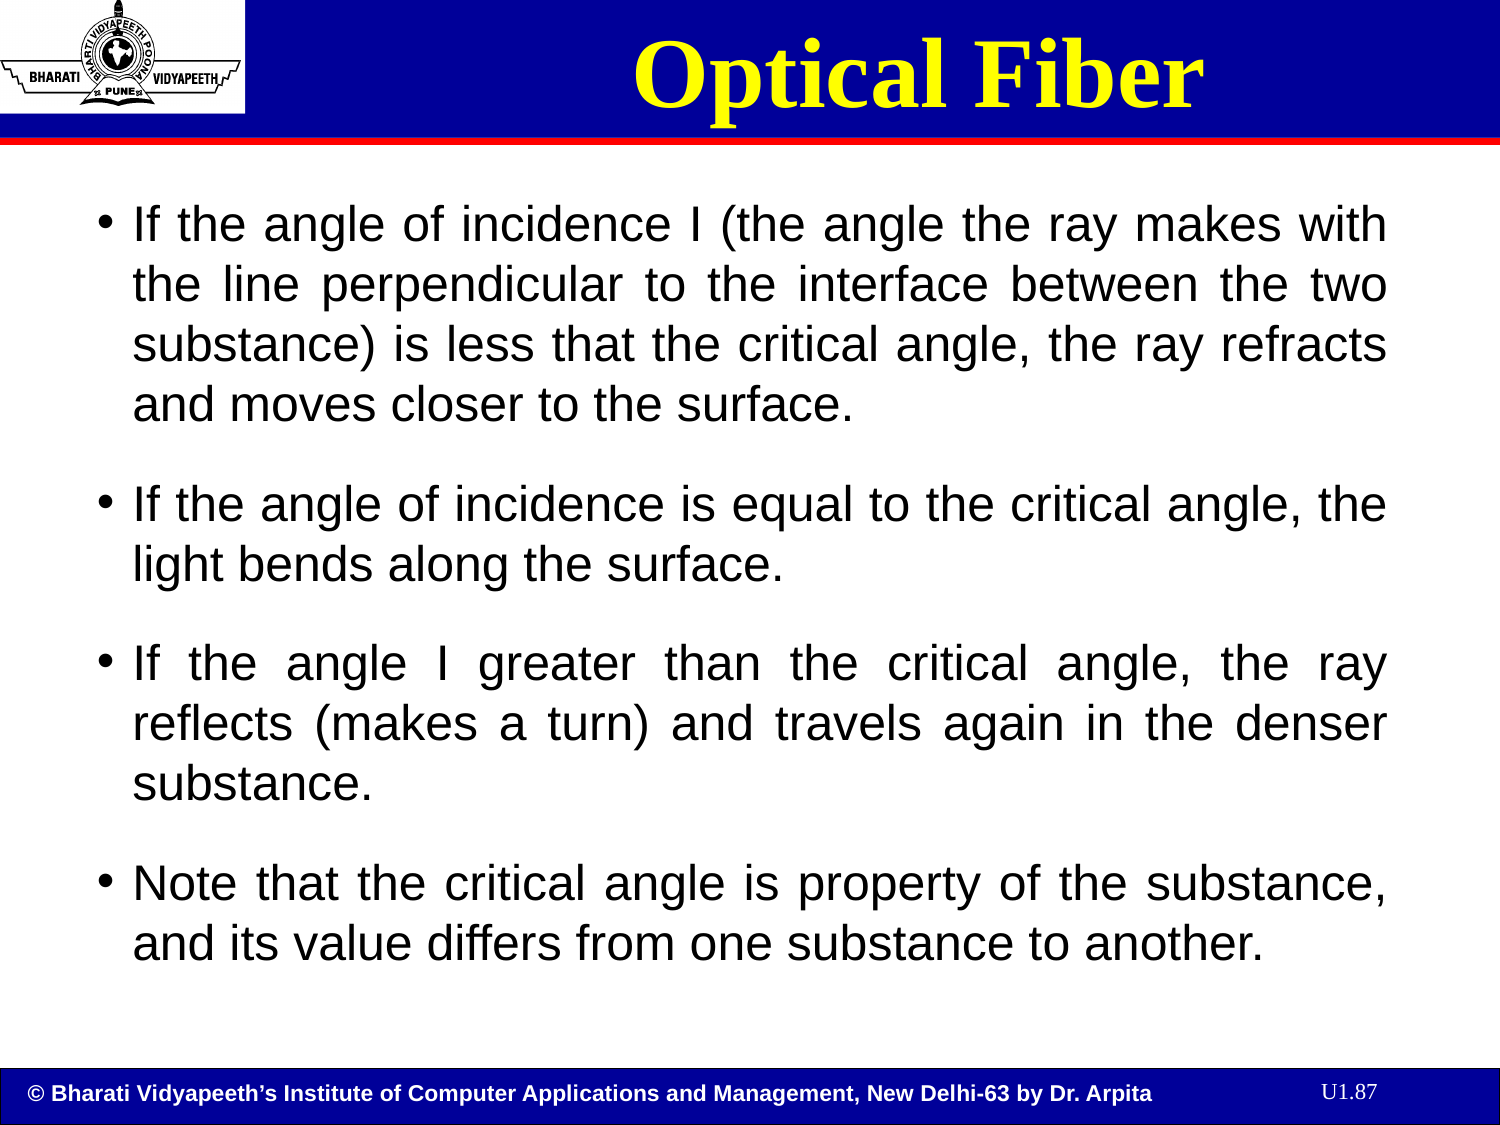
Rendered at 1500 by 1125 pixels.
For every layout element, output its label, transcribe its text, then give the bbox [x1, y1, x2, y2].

picture [0, 0, 241, 106]
text_box Optical Fiber [617, 0, 1245, 135]
text_box If the angle of incidence I (the angle the ray makes with the line perpendicular to the interface between the two substance) is less that the critical angle, the ray refracts and moves closer to the surface. If the angle of incidence is equal to the critical angle, the light bends along the surface. If the angle I greater than the critical angle, the ray reflects (makes a turn) and travels again in the denser substance. Note that the critical angle is property of the substance, and its value differs from one substance to another. [82, 184, 1404, 1078]
